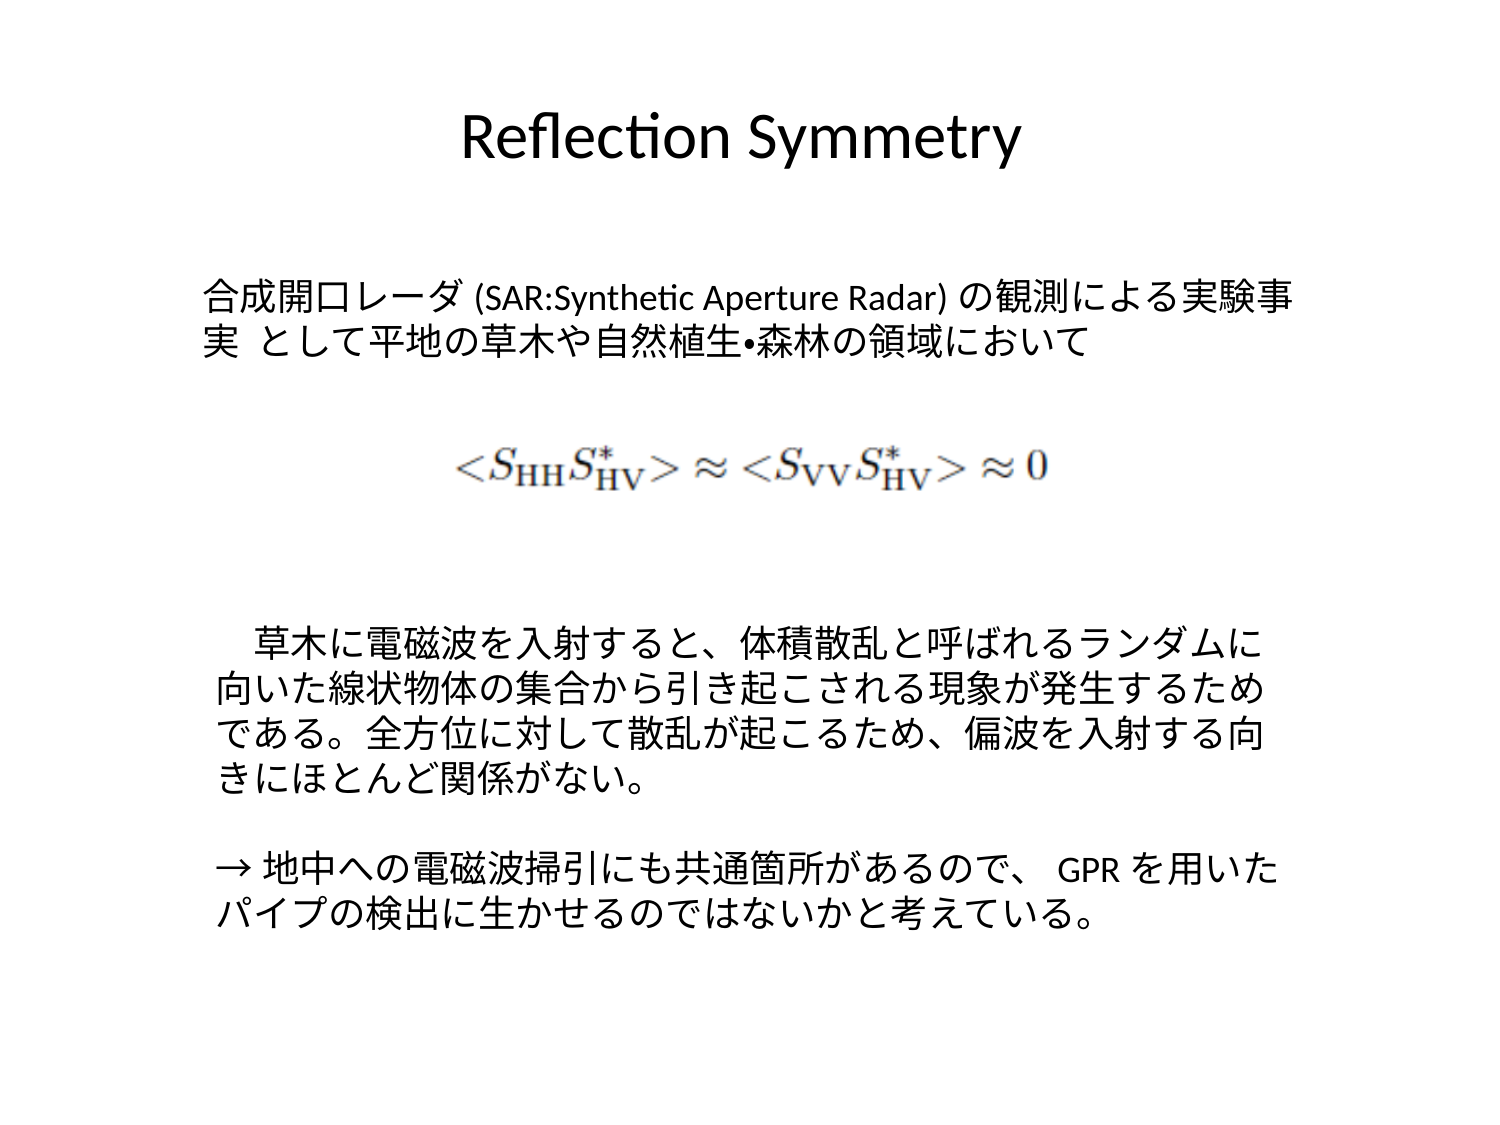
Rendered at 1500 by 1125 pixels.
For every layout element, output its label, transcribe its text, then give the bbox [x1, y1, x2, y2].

text_box 草木に電磁波を入射すると、体積散乱と呼ばれるランダムに向いた線状物体の集合から引き起こされる現象が発生するためである。全方位に対して散乱が起こるため、偏波を入射する向きにほとんど関係がない。 →地中への電磁波掃引にも共通箇所があるので、GPRを用いたパイプの検出に生かせるのではないかと考えている。 [201, 613, 1313, 943]
text_box Reflection Symmetry [313, 84, 1171, 179]
picture [442, 415, 1057, 500]
text_box 合成開口レーダ(SAR:Synthetic Aperture Radar)の観測による実験事実 として平地の草木や自然植生・森林の領域において [187, 265, 1313, 371]
